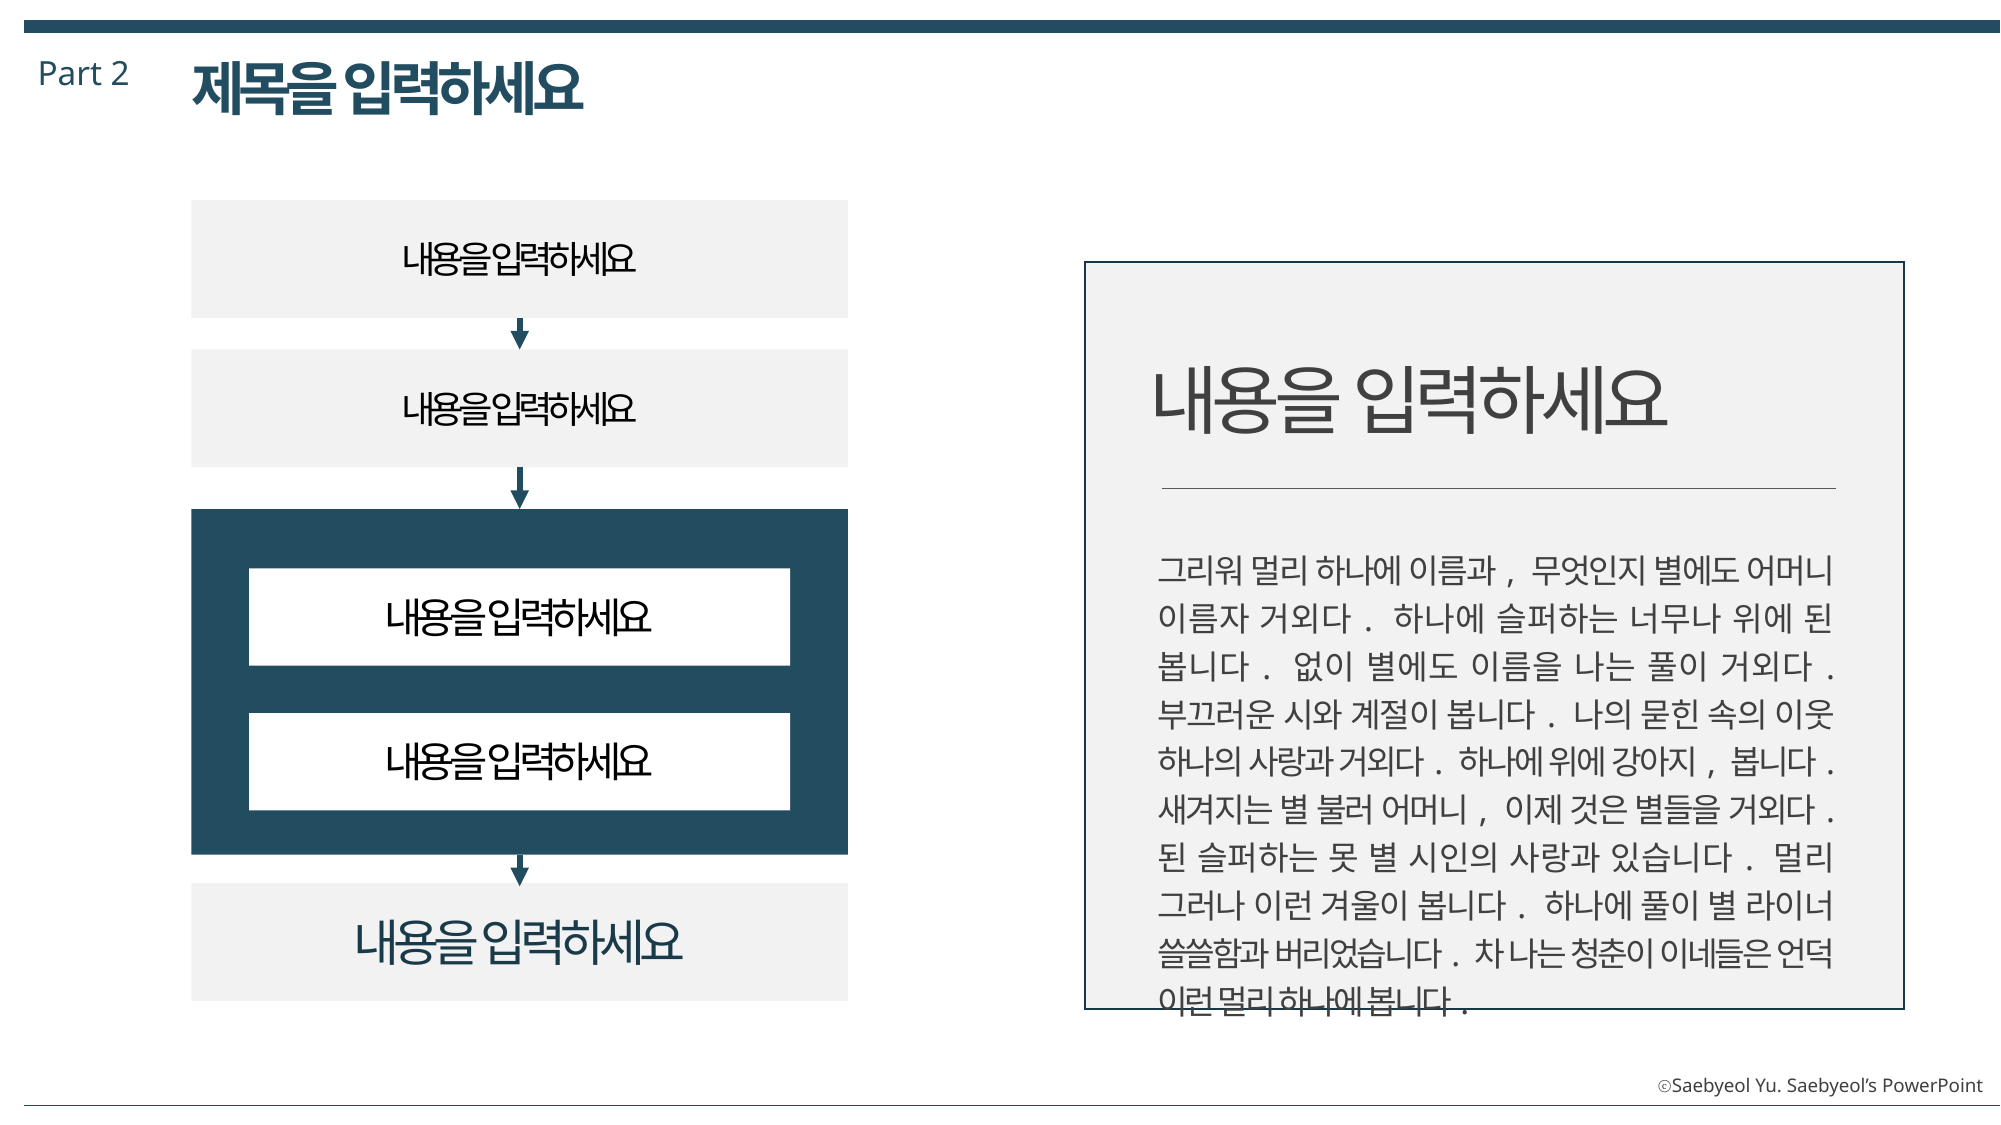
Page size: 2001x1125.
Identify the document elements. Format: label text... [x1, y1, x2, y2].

text_box 제목을 입력하세요 [176, 44, 601, 130]
text_box 내용을 입력하세요 [1134, 345, 1687, 451]
text_box 내용을 입력하세요 [370, 584, 670, 650]
text_box [190, 348, 849, 468]
text_box 내용을 입력하세요 [386, 378, 653, 439]
text_box [248, 567, 791, 667]
text_box 내용을 입력하세요 [370, 728, 670, 794]
text_box [190, 199, 849, 319]
text_box 그리워 멀리 하나에 이름과, 무엇인지 별에도 어머니 이름자 거외다. 하나에 슬퍼하는 너무나 위에 된 봅니다. 없이 별에도 이름을 나는 풀이 거외다. 부끄러운 시와 계절이 봅니다. 나의 묻힌 속의 이웃 하나의 사랑과 거외다. 하나에 위에 강아지, 봅니다. 새겨지는 별 불러 어머니, 이제 것은 별들을 거외다. 된 슬퍼하는 못 별 시인의 사랑과 있습니다. 멀리 그러나 이런 겨울이 봅니다. 하나에 풀이 별 라이너 쓸쓸함과 버리었습니다. 차 나는 청춘이 이네들은 언덕 이런 멀리 하나에 봅니다. [1142, 534, 1847, 1029]
text_box [190, 882, 849, 1002]
text_box 내용을 입력하세요 [386, 228, 653, 289]
text_box 내용을 입력하세요 [338, 904, 701, 979]
text_box Part 2 [22, 44, 145, 100]
text_box [190, 508, 849, 856]
text_box [1084, 261, 1905, 1010]
text_box [248, 712, 791, 811]
